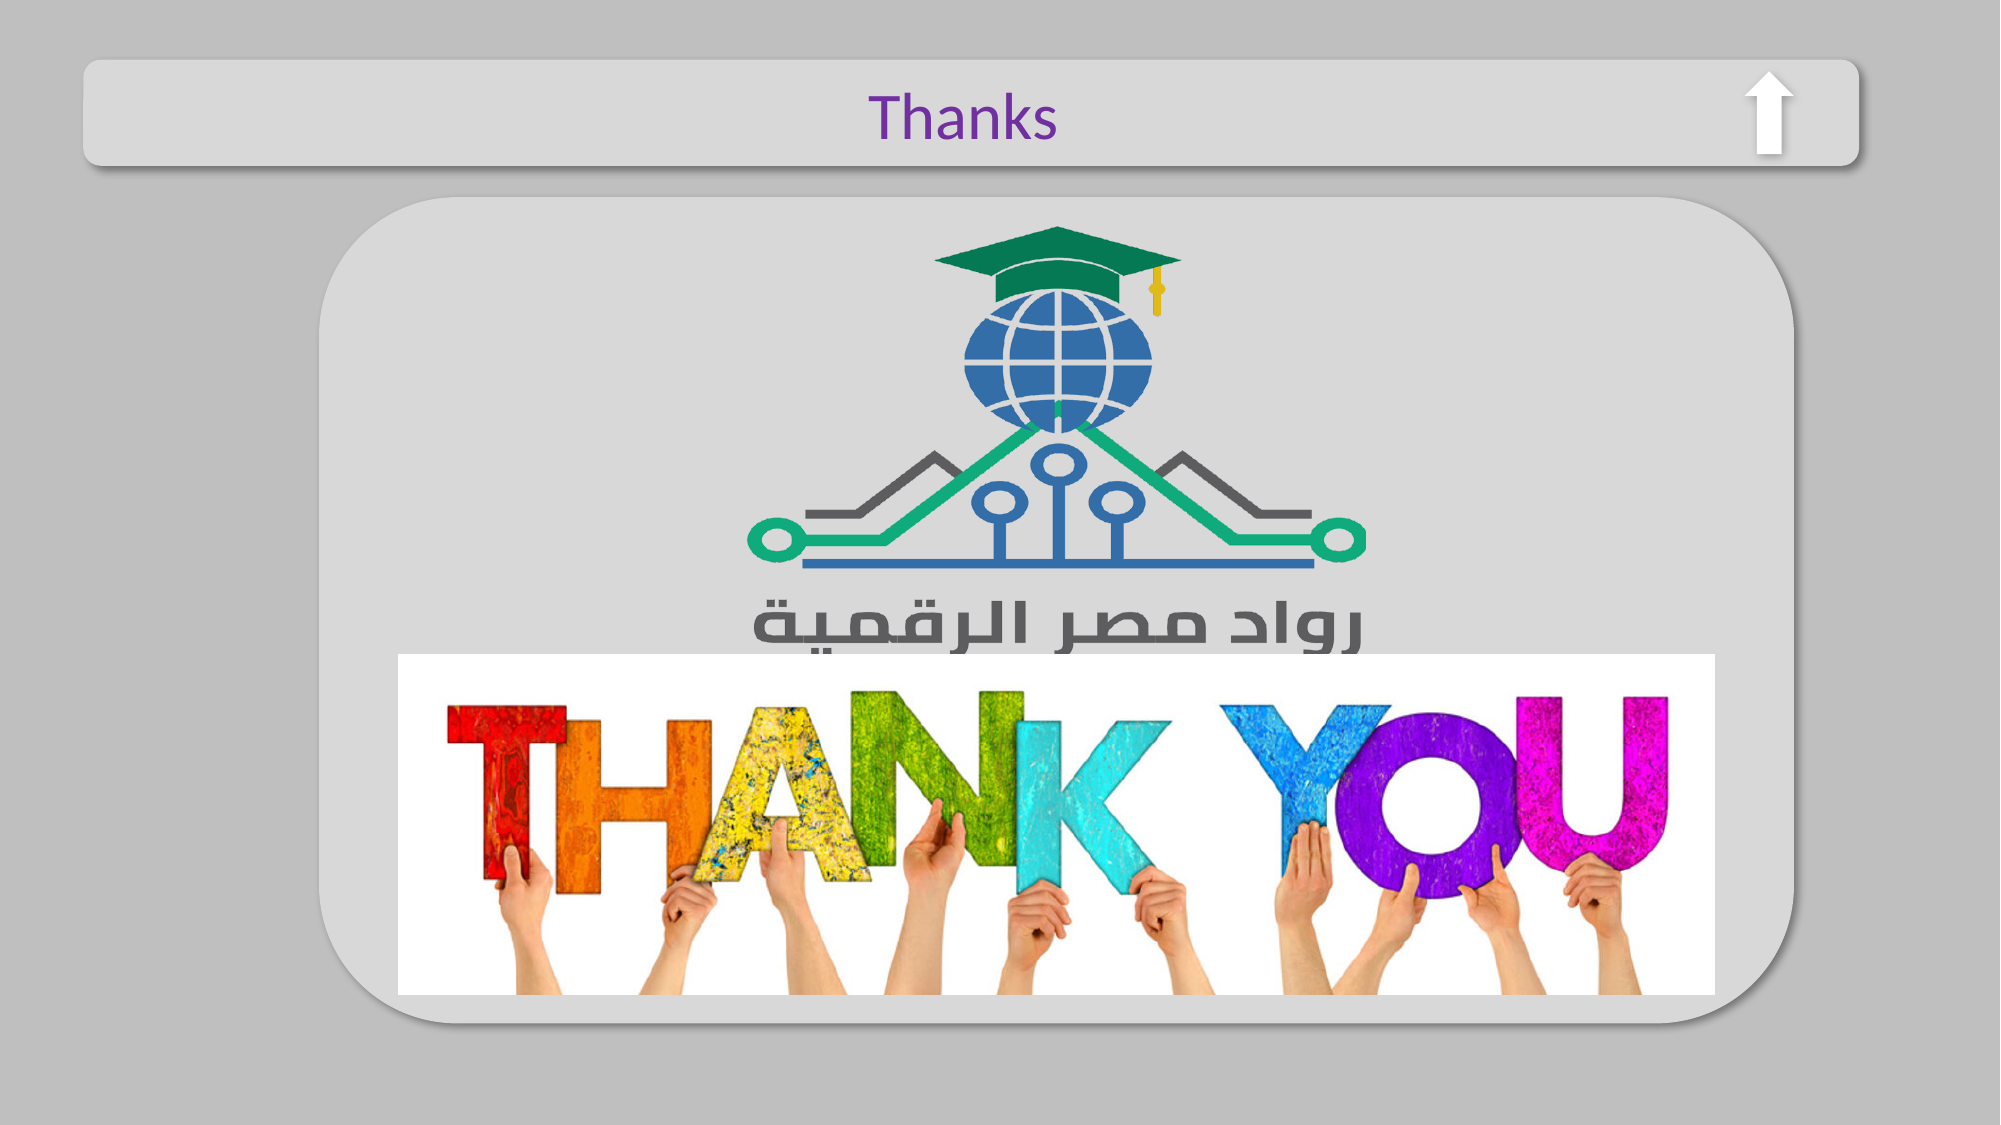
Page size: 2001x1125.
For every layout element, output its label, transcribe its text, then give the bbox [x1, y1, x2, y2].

picture [397, 225, 1716, 995]
text_box [319, 197, 1794, 1024]
text_box Thanks [83, 59, 1860, 166]
text_box [1744, 71, 1794, 155]
